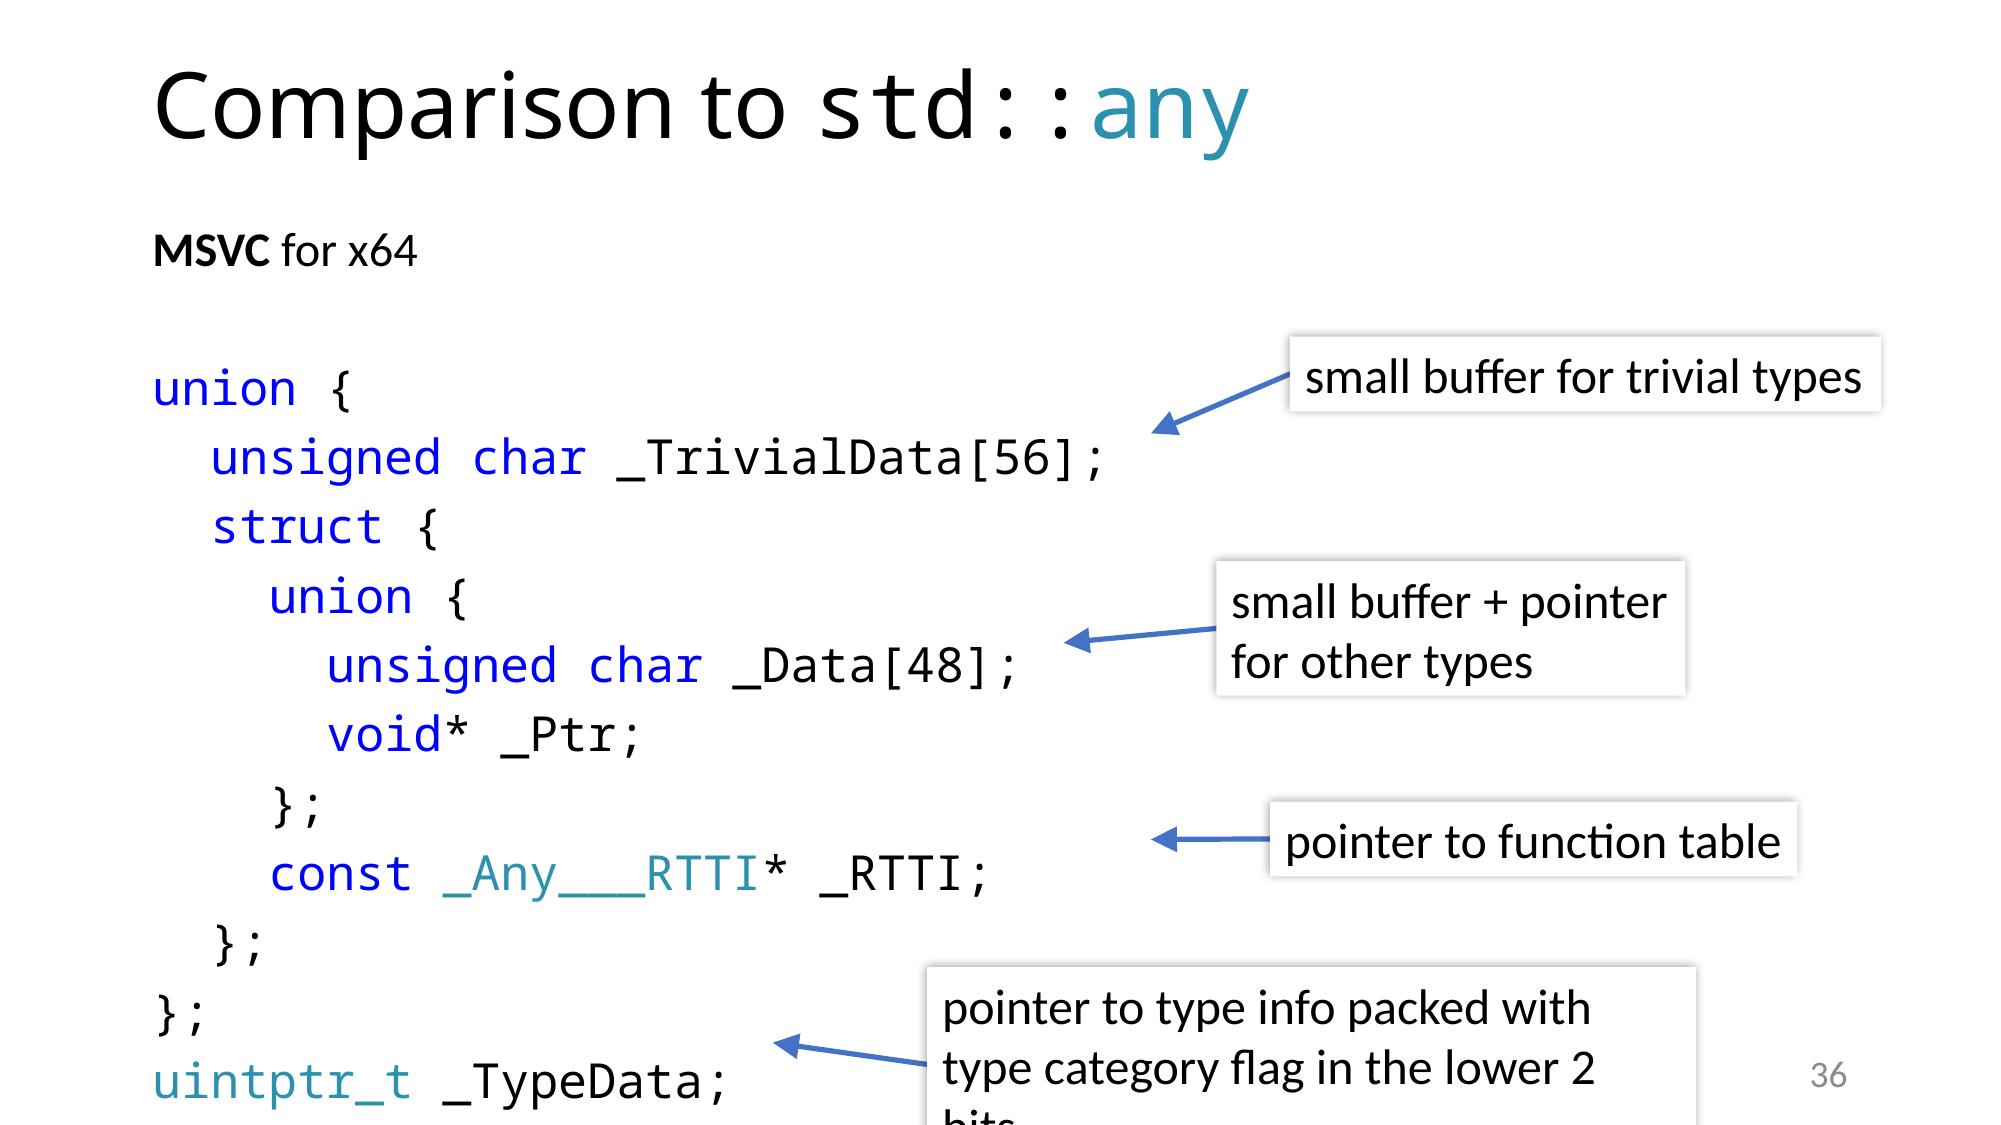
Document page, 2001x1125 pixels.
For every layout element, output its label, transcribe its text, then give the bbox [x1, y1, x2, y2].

text_box small buffer for trivial types [1289, 336, 1882, 412]
text_box pointer to function table [1270, 801, 1798, 877]
list MSVC for x64 union { unsigned char _TrivialData[56]; struct { union { unsigned char _Data[48]; void* _Ptr; }; const _Any___RTTI* _RTTI; }; }; uintptr_t _TypeData; [137, 217, 1863, 1125]
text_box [772, 1035, 928, 1043]
text_box pointer to type info packed with type category flag in the lower 2 bits [927, 967, 1697, 1125]
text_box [1063, 629, 1217, 643]
title Comparison to std::any [137, 0, 1863, 217]
slide_number 36 [1704, 1042, 1863, 1103]
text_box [1151, 374, 1290, 434]
text_box small buffer + pointer for other types [1216, 561, 1686, 696]
